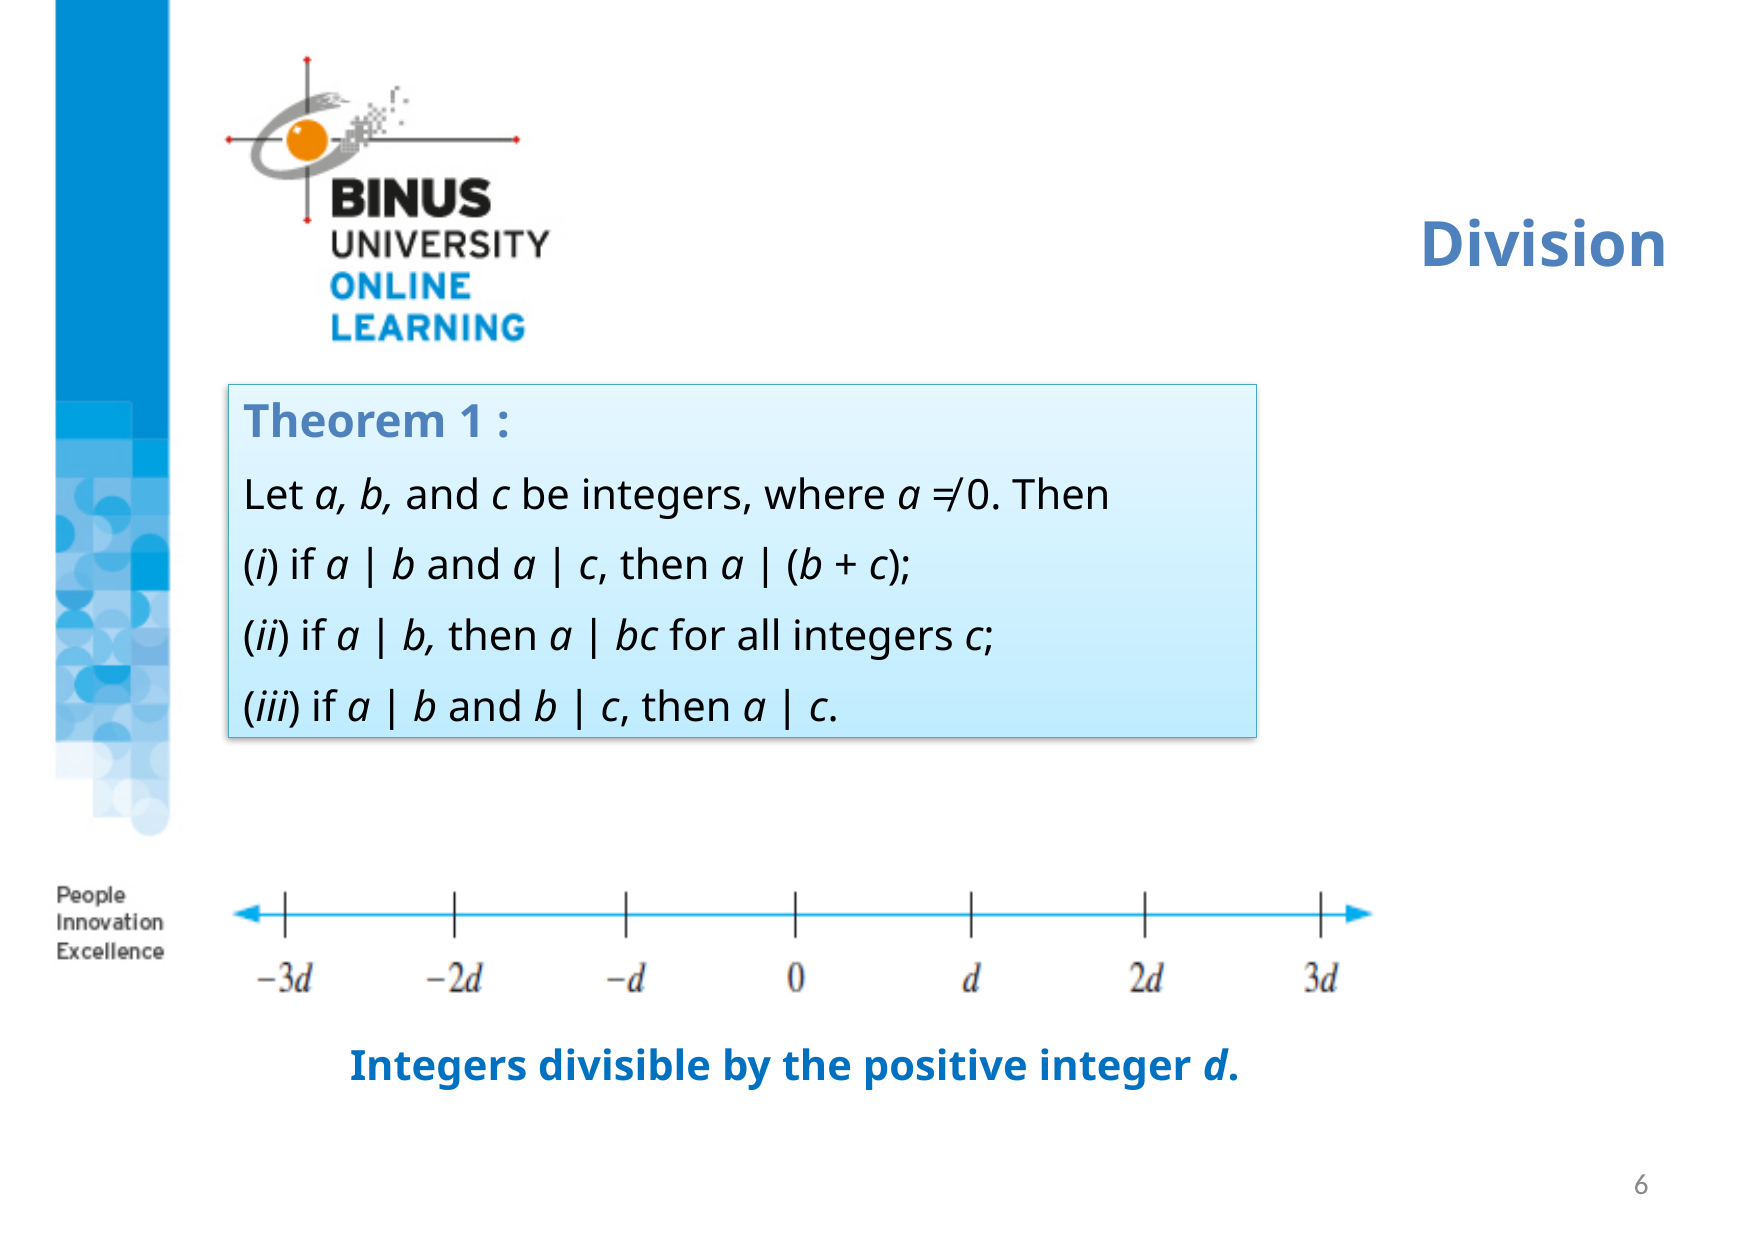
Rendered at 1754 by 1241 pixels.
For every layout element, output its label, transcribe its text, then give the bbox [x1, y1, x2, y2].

text_box Theorem 1 : Let a, b, and c be integers, where a ≠ 0. Then (i) if a ∣ b and a ∣ c, then a ∣ (b + c); (ii) if a ∣ b, then a ∣ bc for all integers c; (iii) if a ∣ b and b ∣ c, then a ∣ c. [228, 384, 1257, 738]
text_box Integers divisible by the positive integer d. [279, 1031, 1311, 1097]
slide_number 6 [1256, 1149, 1666, 1216]
picture [0, 0, 1754, 1241]
title Division [604, 137, 1686, 345]
